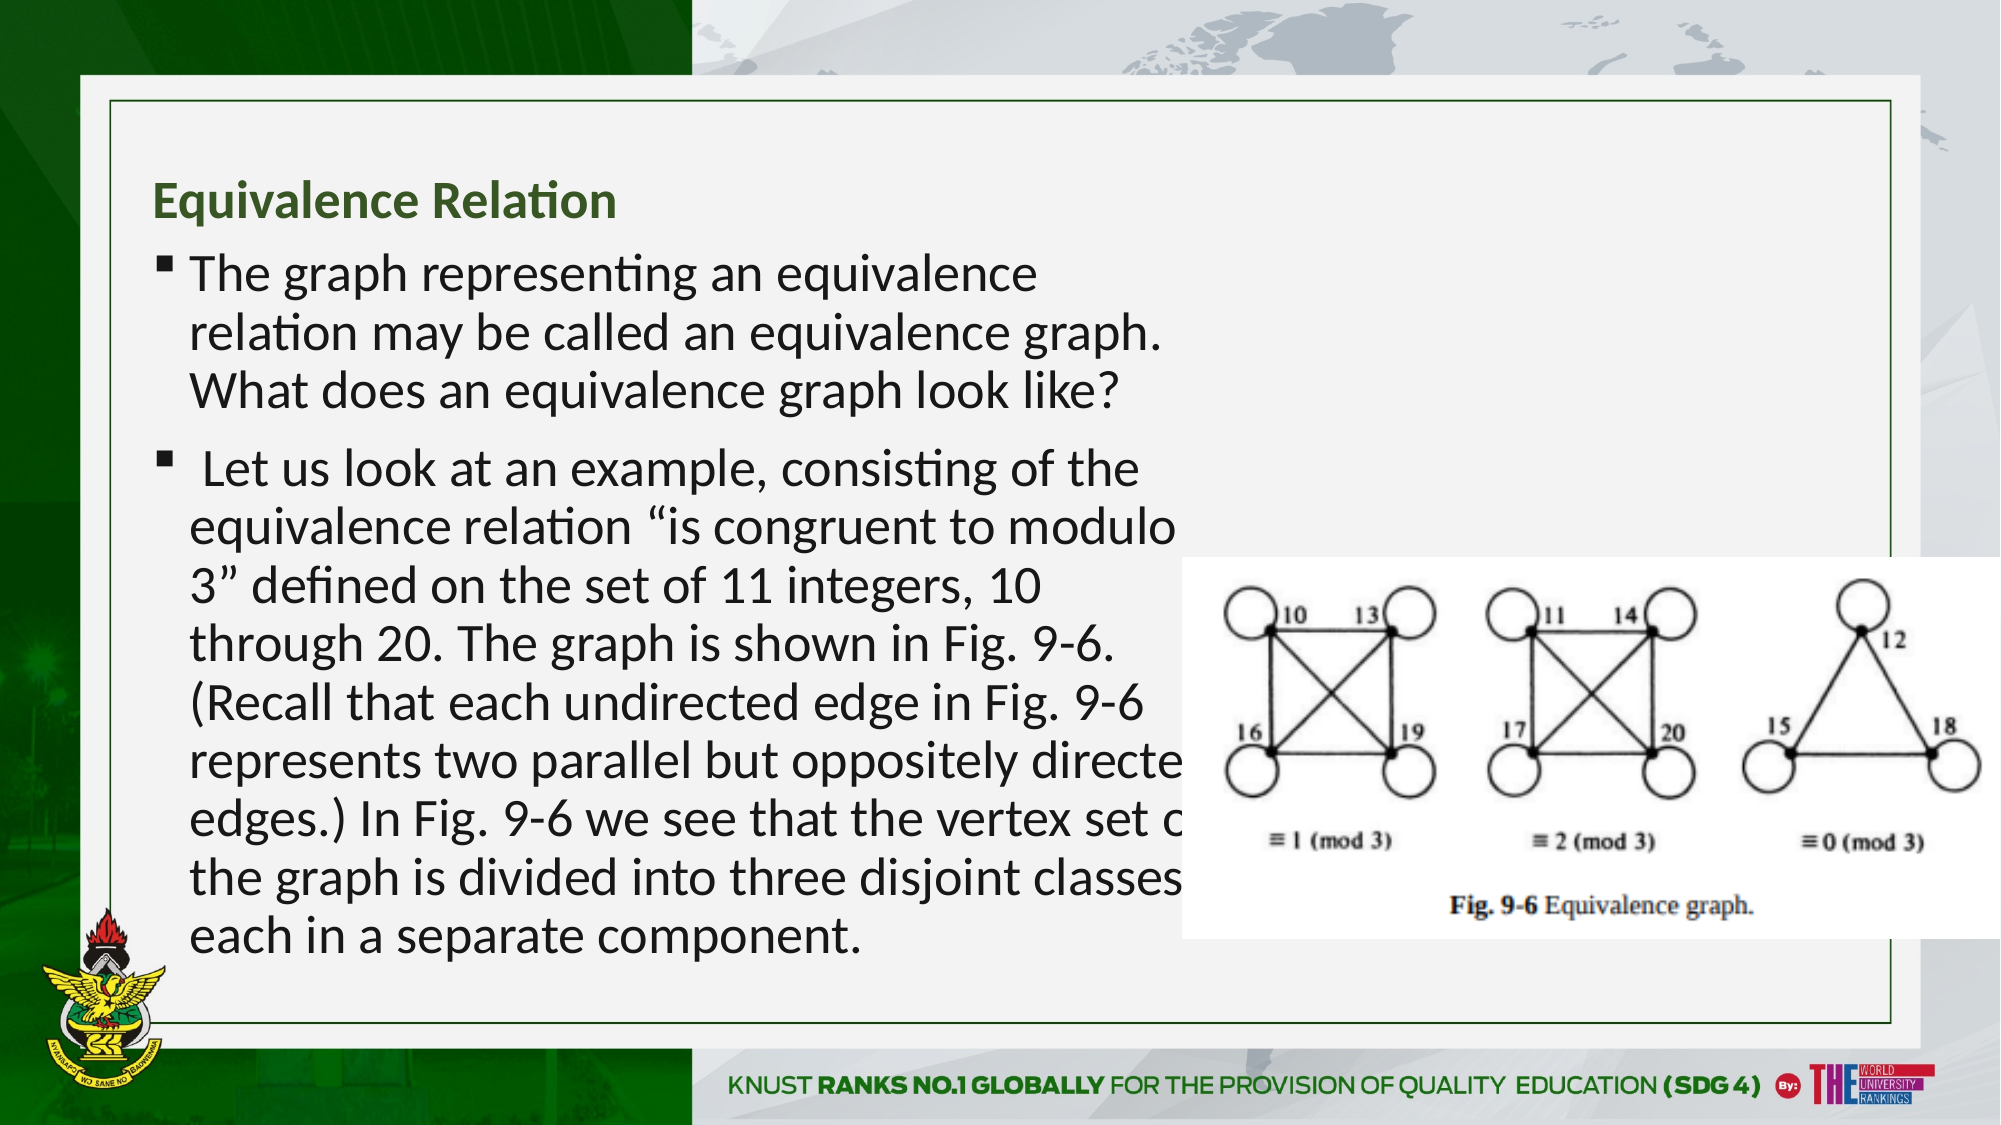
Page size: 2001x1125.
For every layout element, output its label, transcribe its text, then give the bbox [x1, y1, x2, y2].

picture [0, 0, 2001, 1125]
title Equivalence Relation [137, 163, 1863, 238]
list The graph representing an equivalence relation may be called an equivalence graph. What does an equivalence graph look like? Let us look at an example, consisting of the equivalence relation “is congruent to modulo 3” defined on the set of 11 integers, 10 through 20. The graph is shown in Fig. 9-6. (Recall that each undirected edge in Fig. 9-6 represents two parallel but oppositely directed edges.) In Fig. 9-6 we see that the vertex set of the graph is divided into three disjoint classes, each in a separate component. [137, 237, 1232, 995]
